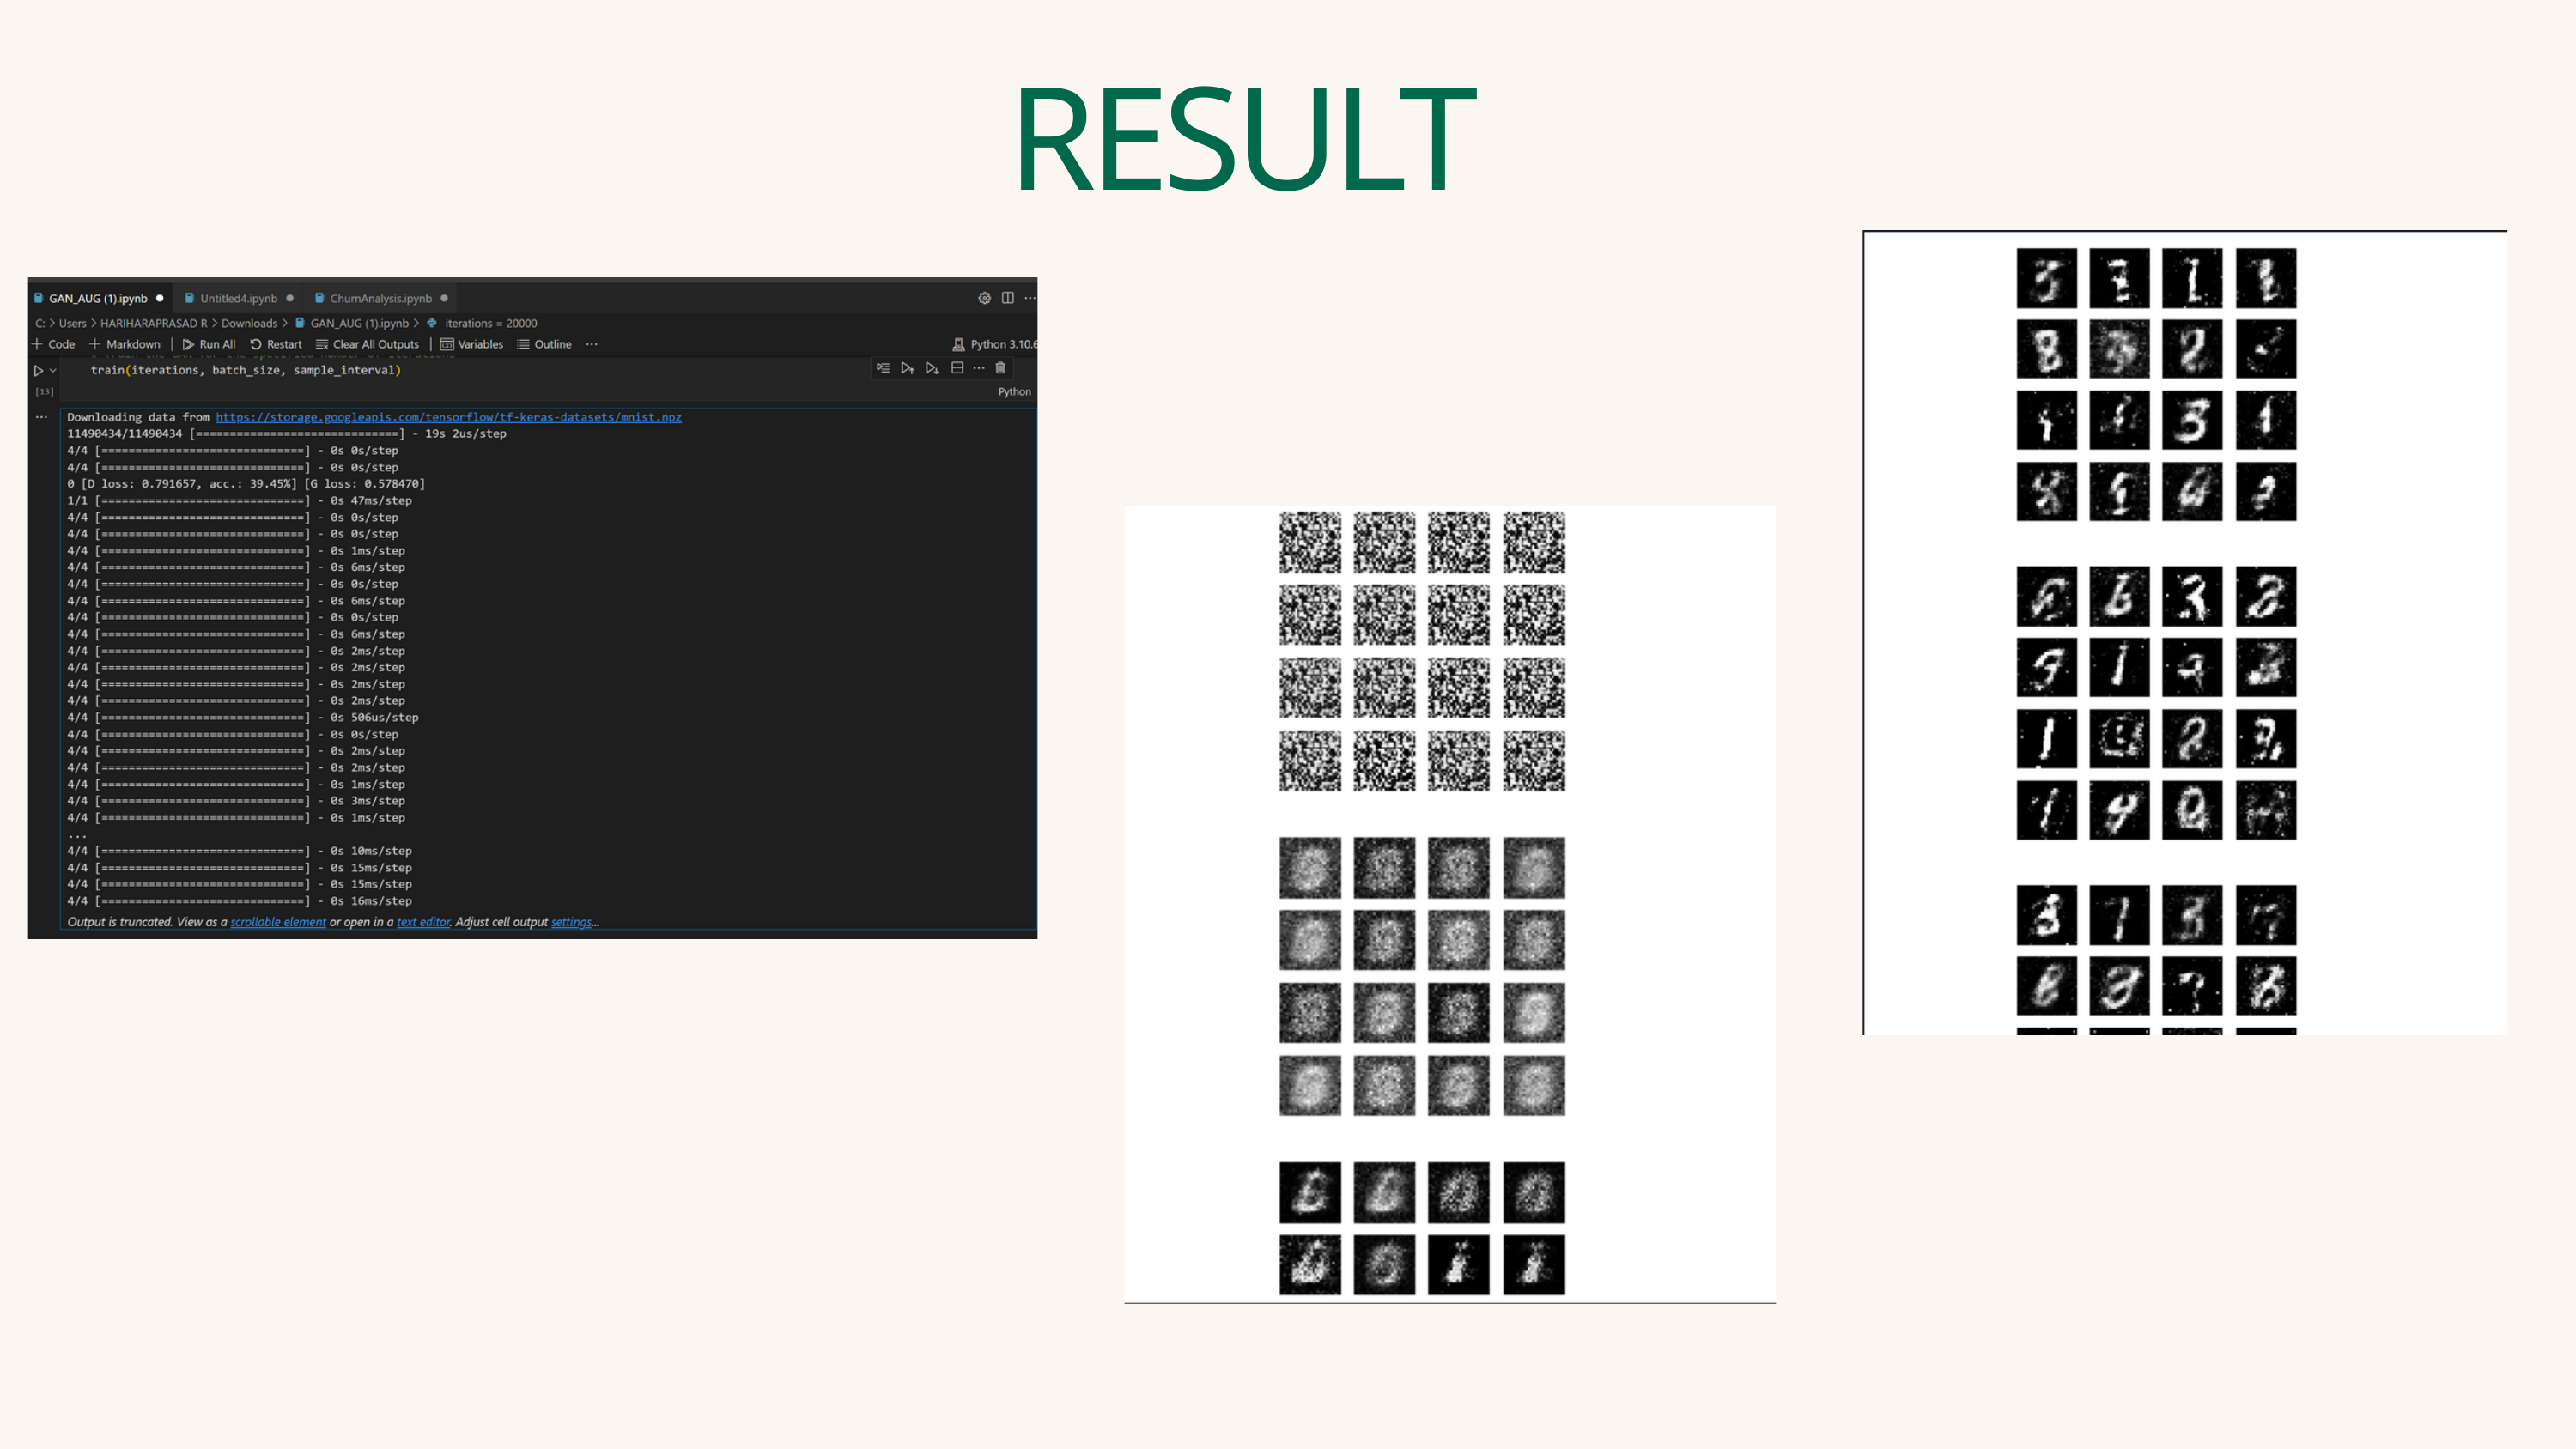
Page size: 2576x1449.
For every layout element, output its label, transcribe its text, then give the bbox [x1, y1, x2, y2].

text_box [1862, 230, 2508, 1035]
text_box [27, 277, 1038, 939]
text_box [1124, 506, 1777, 1304]
text_box RESULT [267, 89, 2220, 219]
